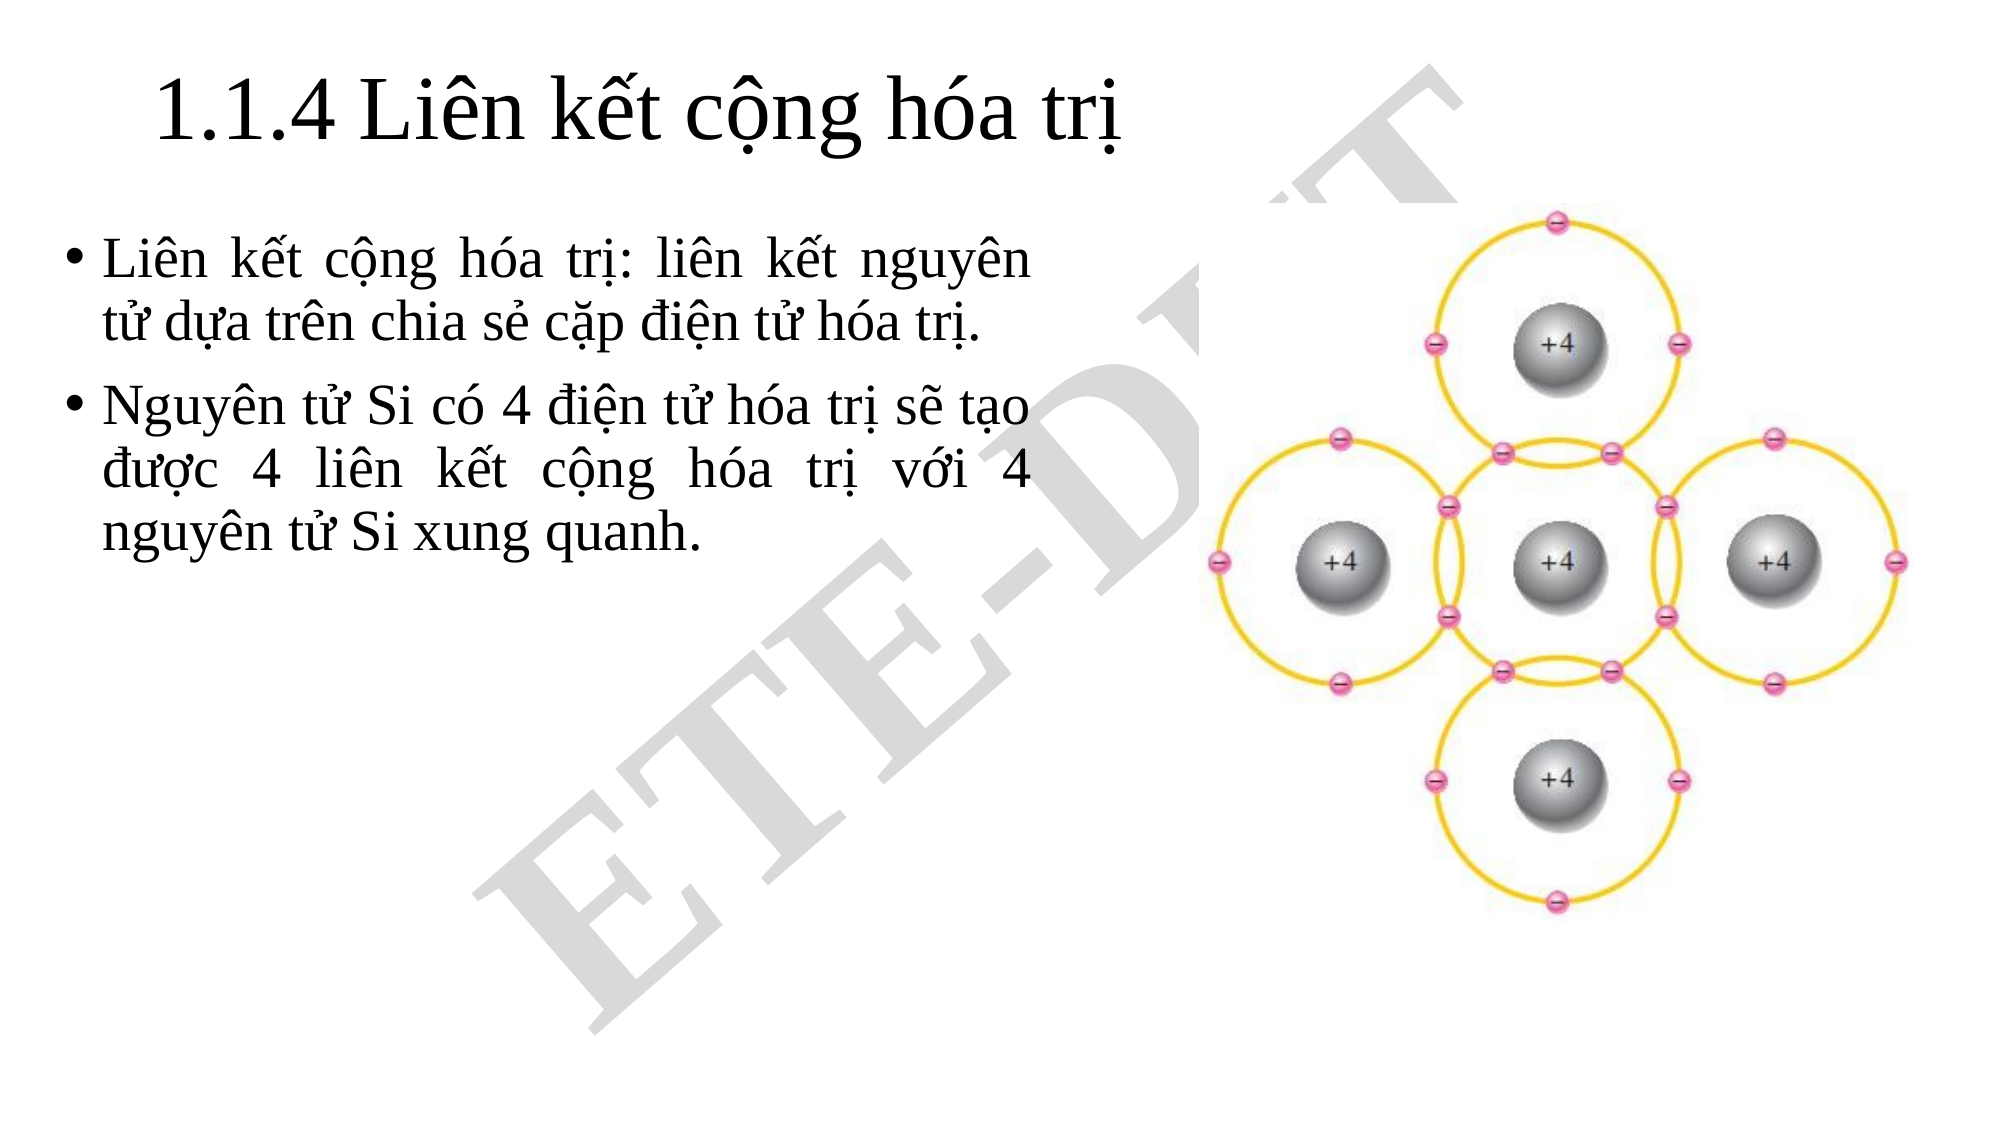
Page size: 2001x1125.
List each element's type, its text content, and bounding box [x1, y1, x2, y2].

picture [1198, 203, 1914, 922]
title 1.1.4 Liên kết cộng hóa trị [137, 0, 1863, 219]
list Liên kết cộng hóa trị: liên kết nguyên tử dựa trên chia sẻ cặp điện tử hóa trị. Nguyên tử Si có 4 điện tử hóa trị sẽ tạo được 4 liên kết cộng hóa trị với 4 nguyên tử Si xung quanh. [49, 219, 1047, 1014]
